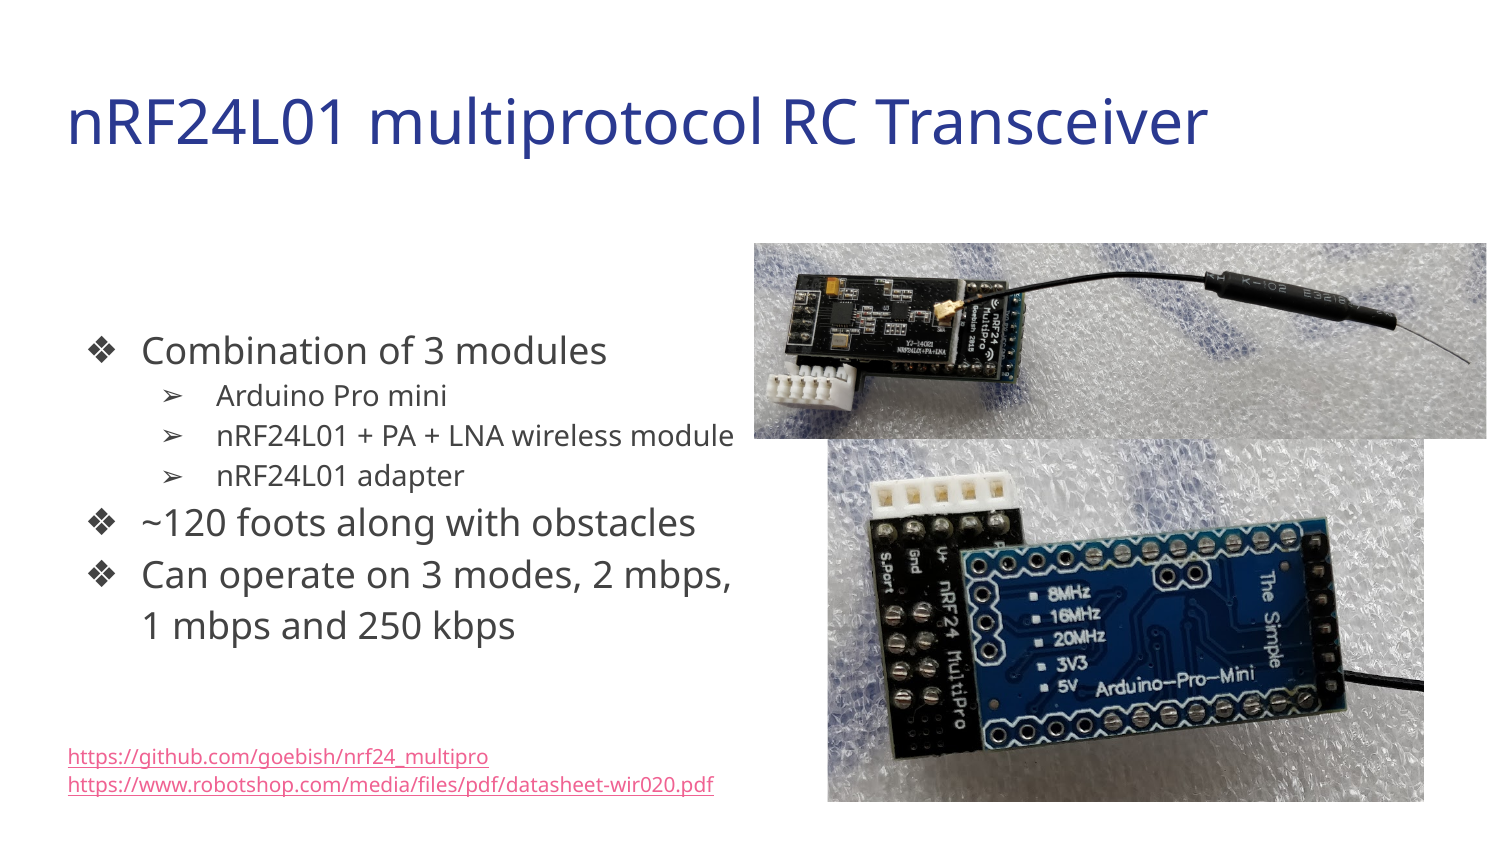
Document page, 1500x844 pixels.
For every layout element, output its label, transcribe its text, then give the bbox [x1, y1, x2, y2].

list Combination of 3 modules Arduino Pro mini nRF24L01 + PA + LNA wireless module nRF24L01 adapter ~120 foots along with obstacles Can operate on 3 modes, 2 mbps, 1 mbps and 250 kbps [51, 239, 751, 729]
title nRF24L01 multiprotocol RC Transceiver [51, 67, 1449, 167]
list https://github.com/goebish/nrf24_multipro https://www.robotshop.com/media/files/pdf/datasheet-wir020.pdf [52, 757, 1037, 812]
picture [753, 243, 1487, 802]
